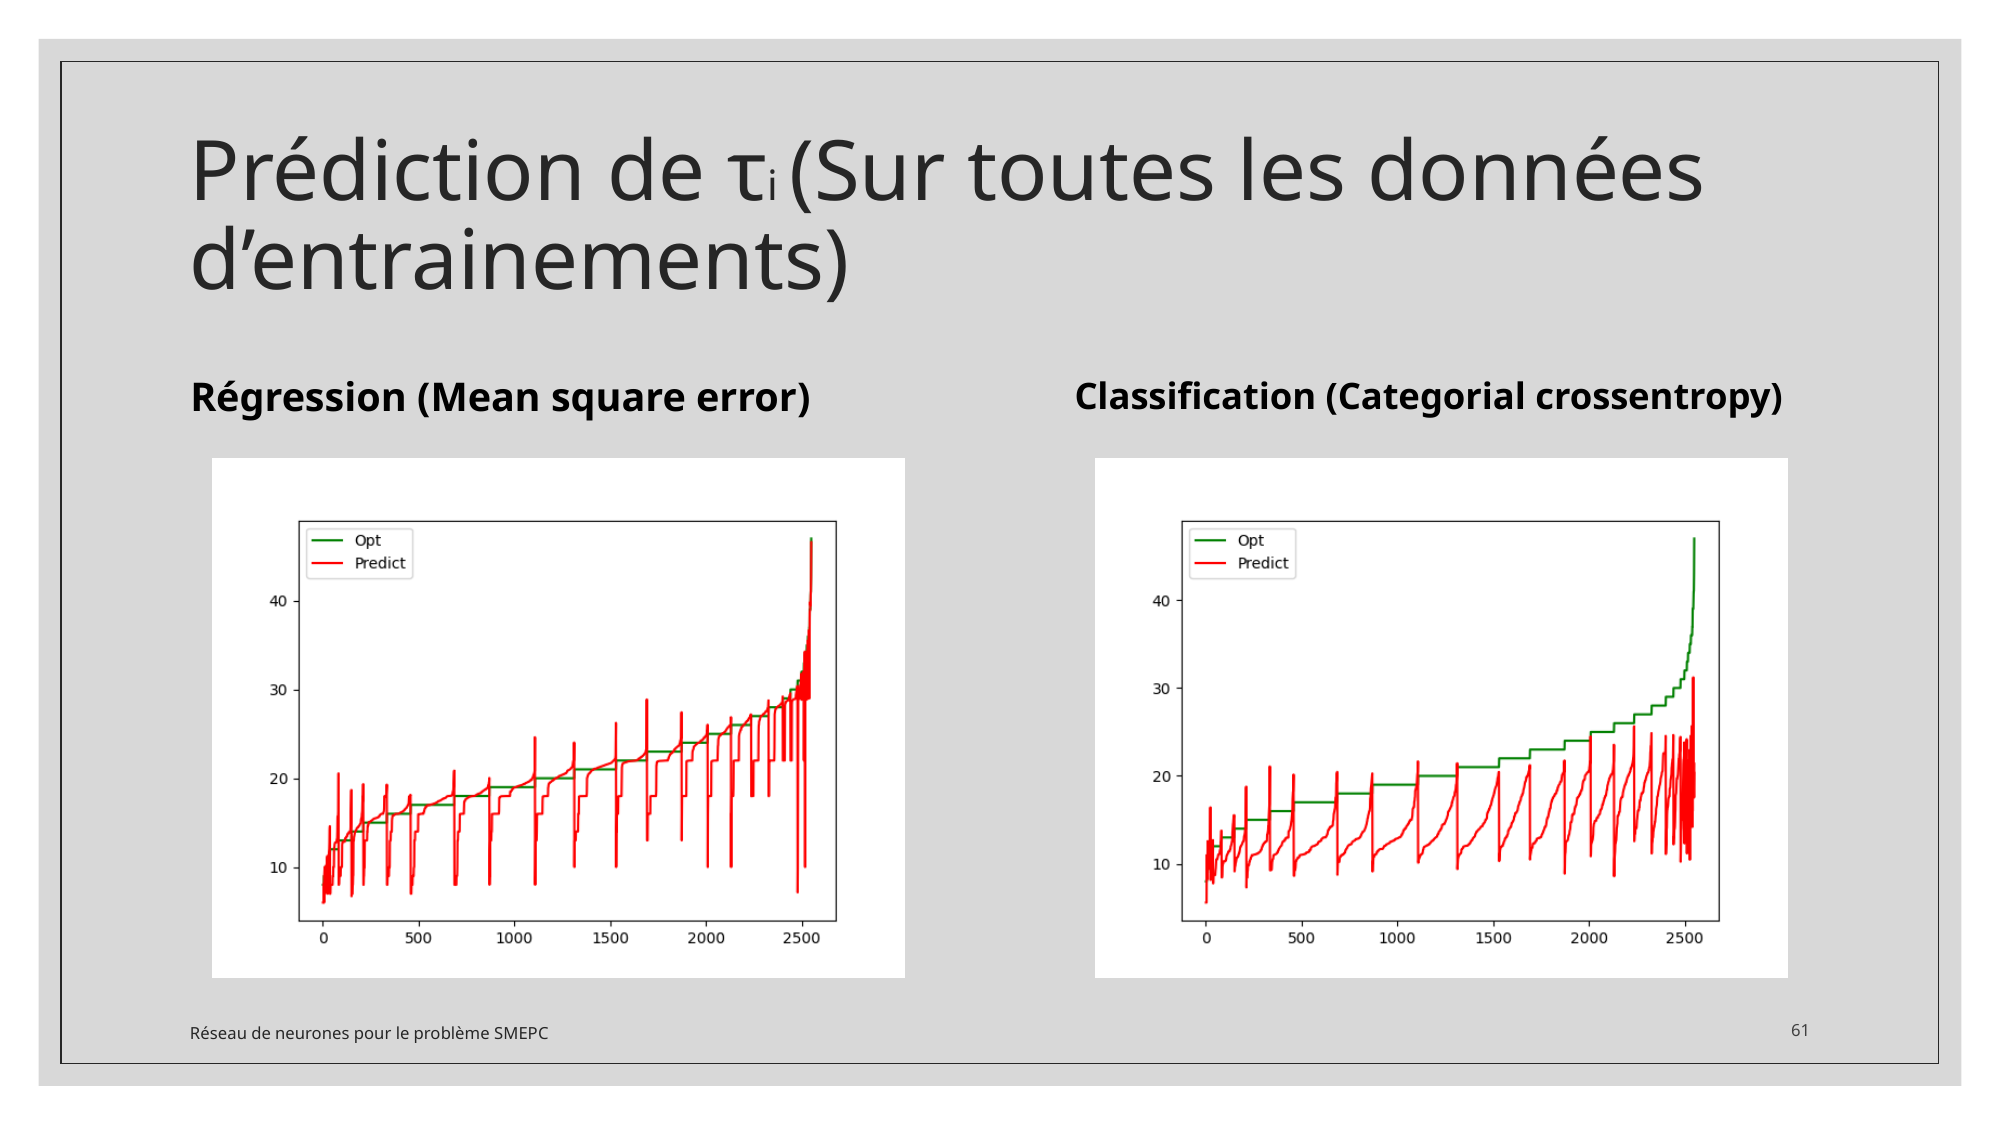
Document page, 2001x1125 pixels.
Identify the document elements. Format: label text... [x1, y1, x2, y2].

title Prédiction de τi (Sur toutes les données d’entrainements) [174, 105, 1825, 331]
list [1095, 458, 1788, 978]
footer Réseau de neurones pour le problème SMEPC [174, 990, 1130, 1050]
list Classification (Categorial crossentropy) [1059, 340, 1825, 446]
list Régression (Mean square error) [175, 340, 941, 446]
slide_number 61 [1687, 990, 1825, 1050]
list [211, 458, 904, 978]
